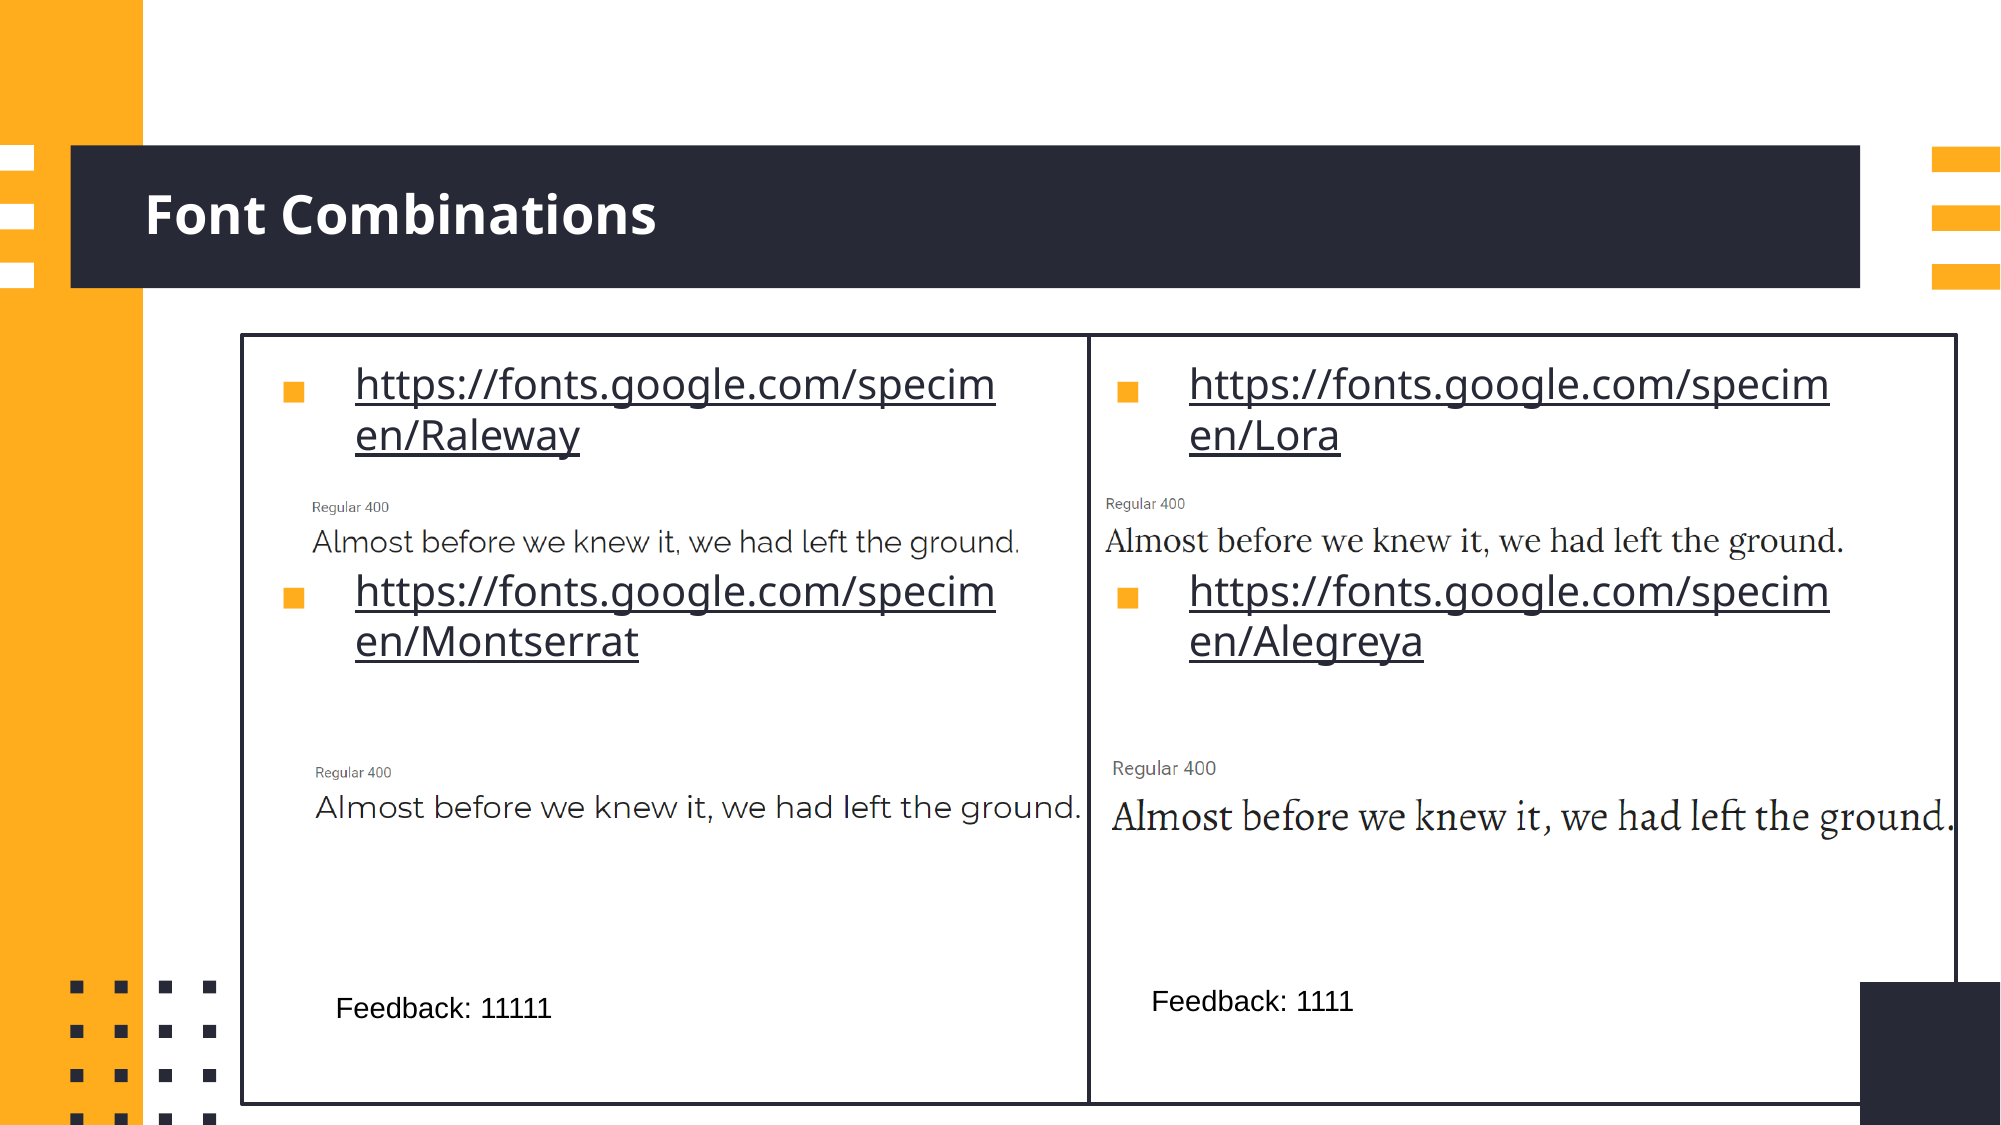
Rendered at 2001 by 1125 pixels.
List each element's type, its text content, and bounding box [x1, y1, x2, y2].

text_box [1087, 870, 1958, 1106]
text_box [240, 333, 1087, 1106]
title Font Combinations [144, 145, 1861, 289]
picture [1093, 487, 1850, 573]
picture [304, 486, 1042, 573]
picture [304, 736, 1967, 863]
text_box [1087, 333, 1958, 736]
